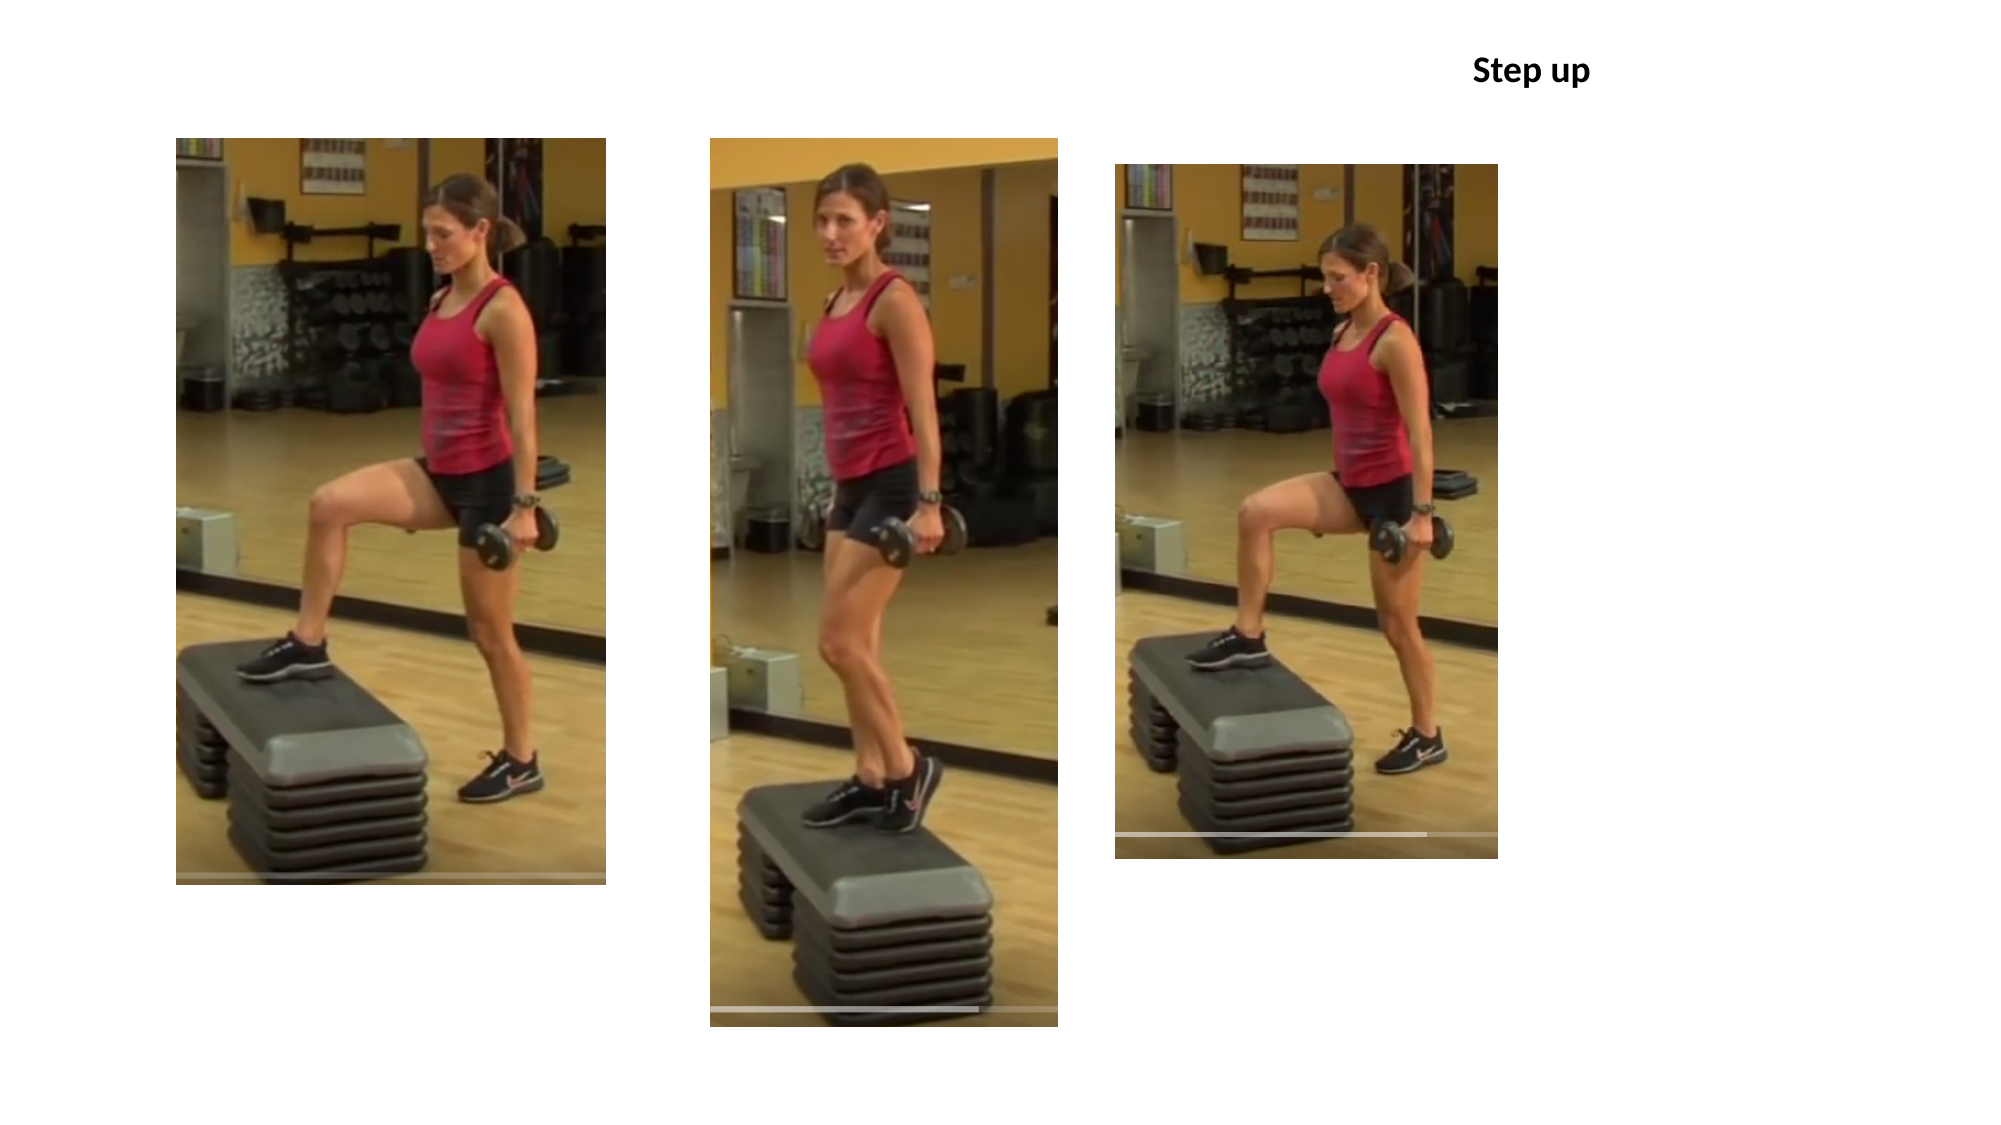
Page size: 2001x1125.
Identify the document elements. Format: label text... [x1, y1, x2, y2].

picture [1115, 164, 1498, 859]
picture [176, 138, 606, 885]
picture [709, 138, 1058, 1027]
text_box Step up [1458, 37, 1606, 98]
